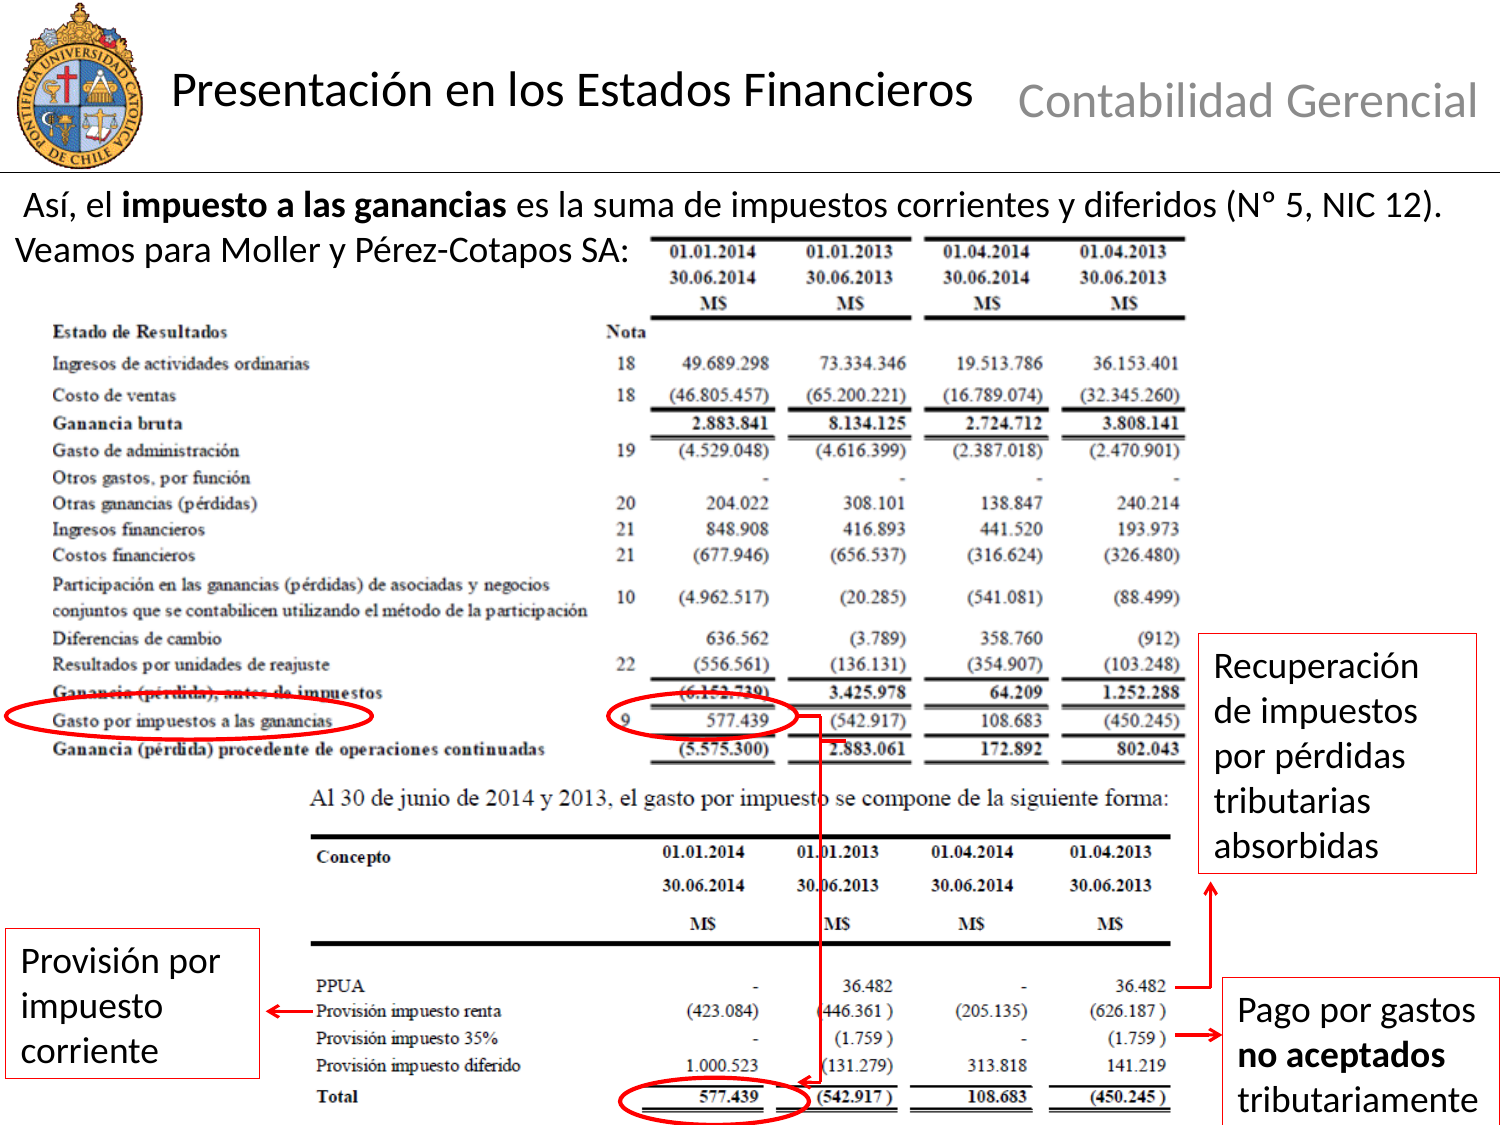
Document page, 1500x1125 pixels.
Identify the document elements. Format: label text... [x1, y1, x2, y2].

text_box Pago por gastos no aceptados tributariamente [1222, 977, 1500, 1125]
subtitle Contabilidad Gerencial [998, 0, 1500, 172]
picture [52, 231, 1196, 765]
text_box Así, el impuesto a las ganancias es la suma de impuestos corrientes y diferidos (Nº 5, NIC 12). Veamos para Moller y Pérez-Cotapos SA: [0, 177, 1500, 278]
text_box Recuperación de impuestos por pérdidas tributarias absorbidas [1198, 633, 1477, 874]
text_box Provisión por impuesto corriente [5, 928, 260, 1079]
text_box [3, 698, 47, 734]
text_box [0, 0, 160, 172]
title Presentación en los Estados Financieros [160, 0, 998, 172]
picture [300, 781, 1188, 1125]
